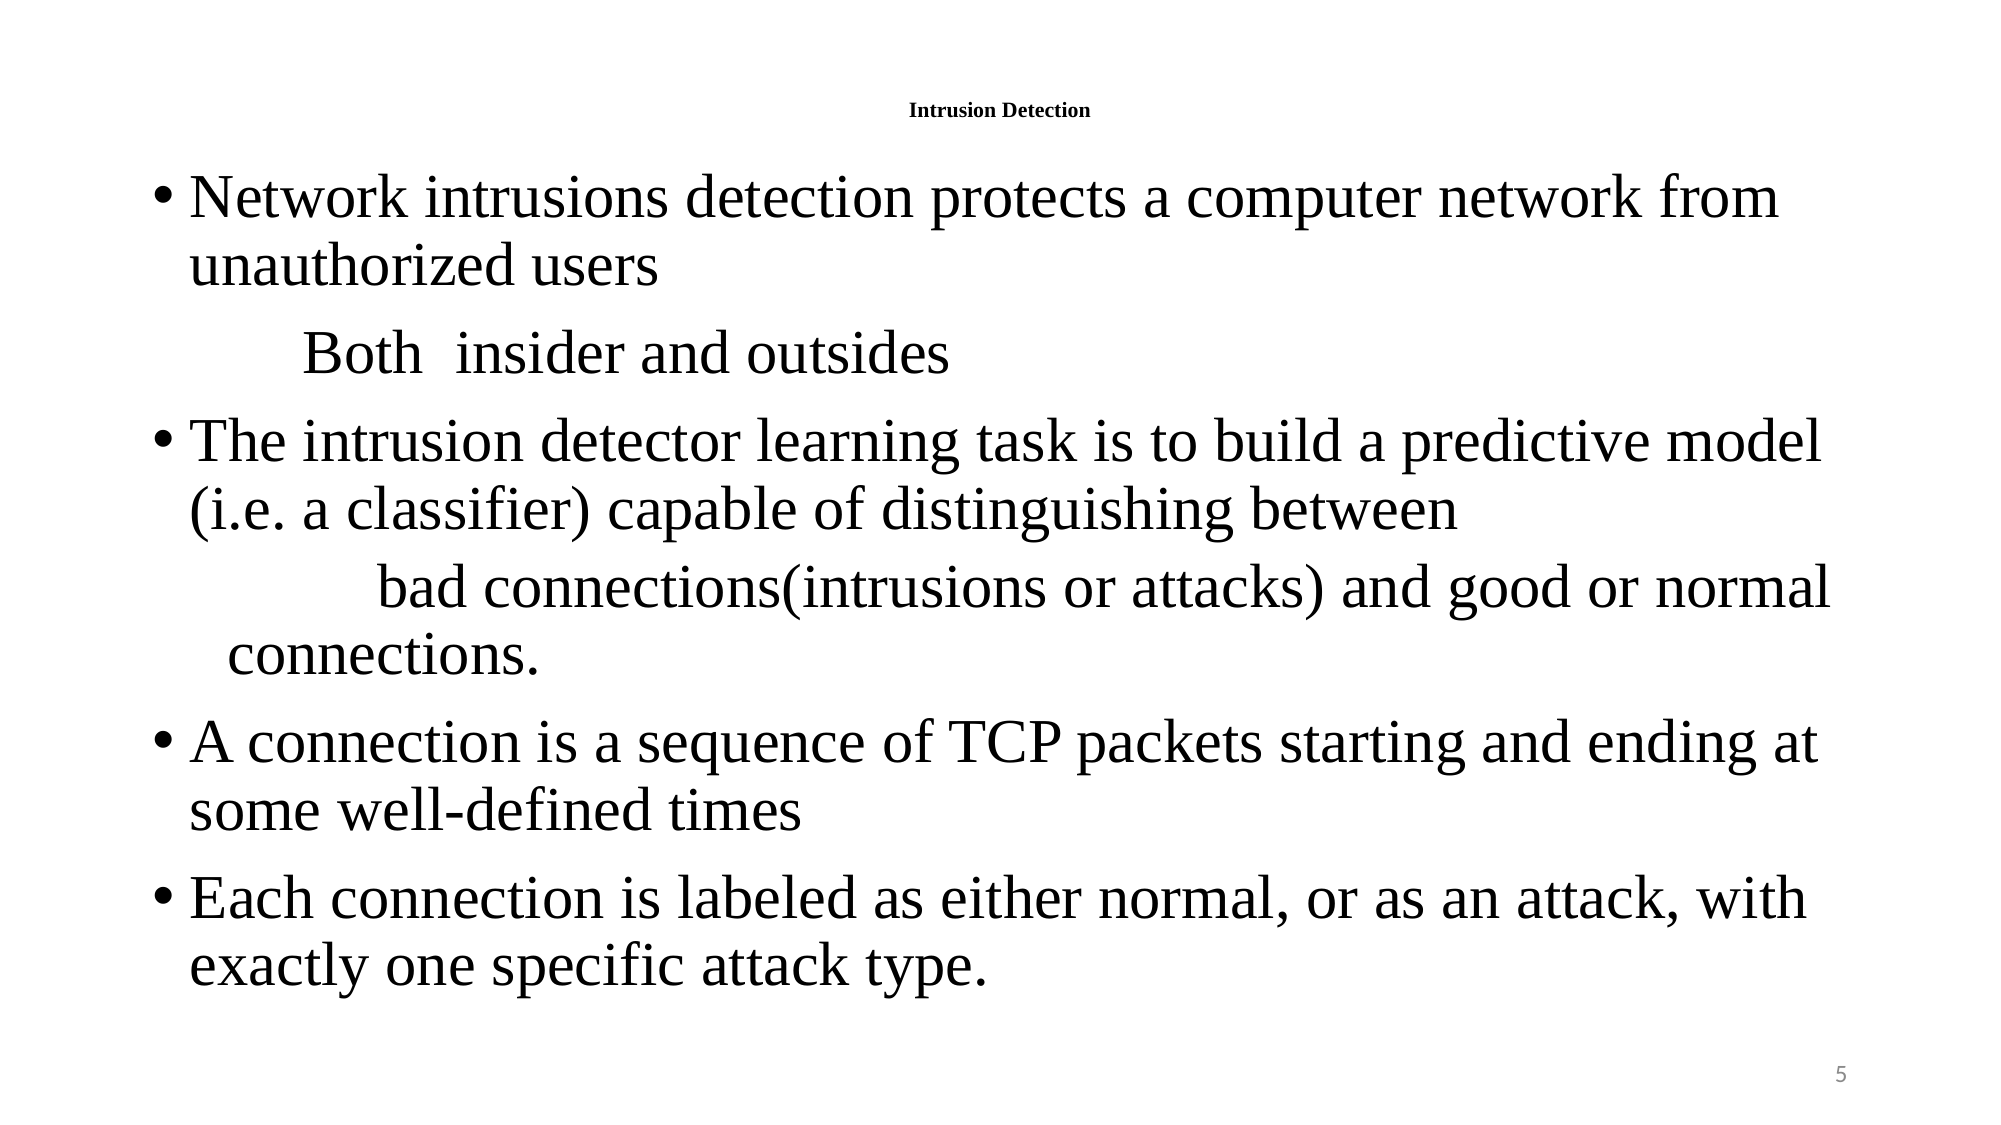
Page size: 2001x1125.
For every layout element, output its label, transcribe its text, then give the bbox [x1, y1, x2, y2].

title Intrusion Detection [137, 67, 1863, 156]
slide_number 5 [1412, 1042, 1863, 1103]
list Network intrusions detection protects a computer network from unauthorized users Both insider and outsides The intrusion detector learning task is to build a predictive model (i.e. a classifier) capable of distinguishing between bad connections(intrusions or attacks) and good or normal connections. A connection is a sequence of TCP packets starting and ending at some well-defined times Each connection is labeled as either normal, or as an attack, with exactly one specific attack type. [137, 156, 1933, 1036]
